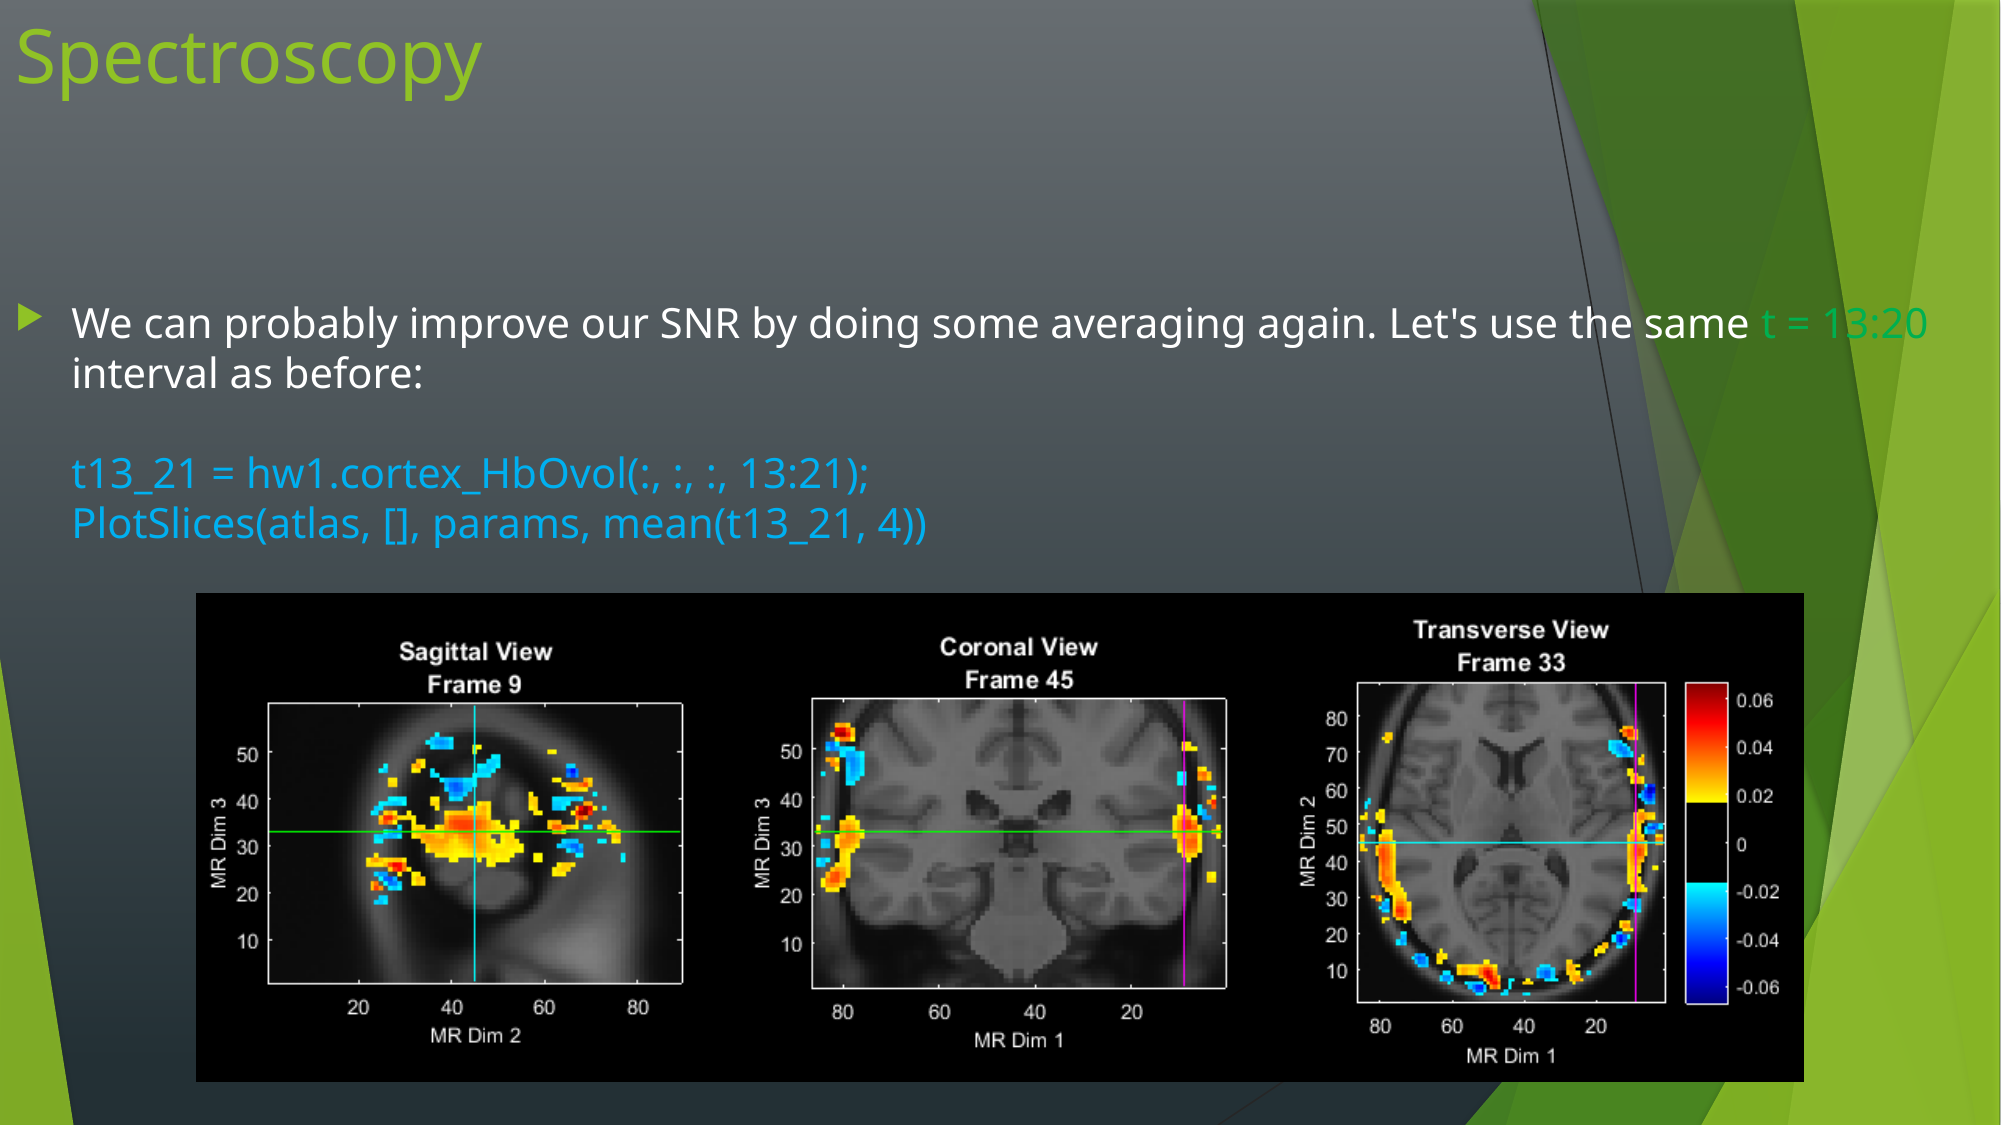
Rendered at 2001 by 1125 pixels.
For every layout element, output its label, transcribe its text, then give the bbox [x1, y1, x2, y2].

title Spectroscopy [0, 0, 1411, 218]
picture [195, 593, 1805, 1082]
list We can probably improve our SNR by doing some averaging again. Let's use the same t = 13:20 interval as before: t13_21 = hw1.cortex_HbOvol(:, :, :, 13:21); PlotSlices(atlas, [], params, mean(t13_21, 4)) [0, 289, 2000, 1082]
